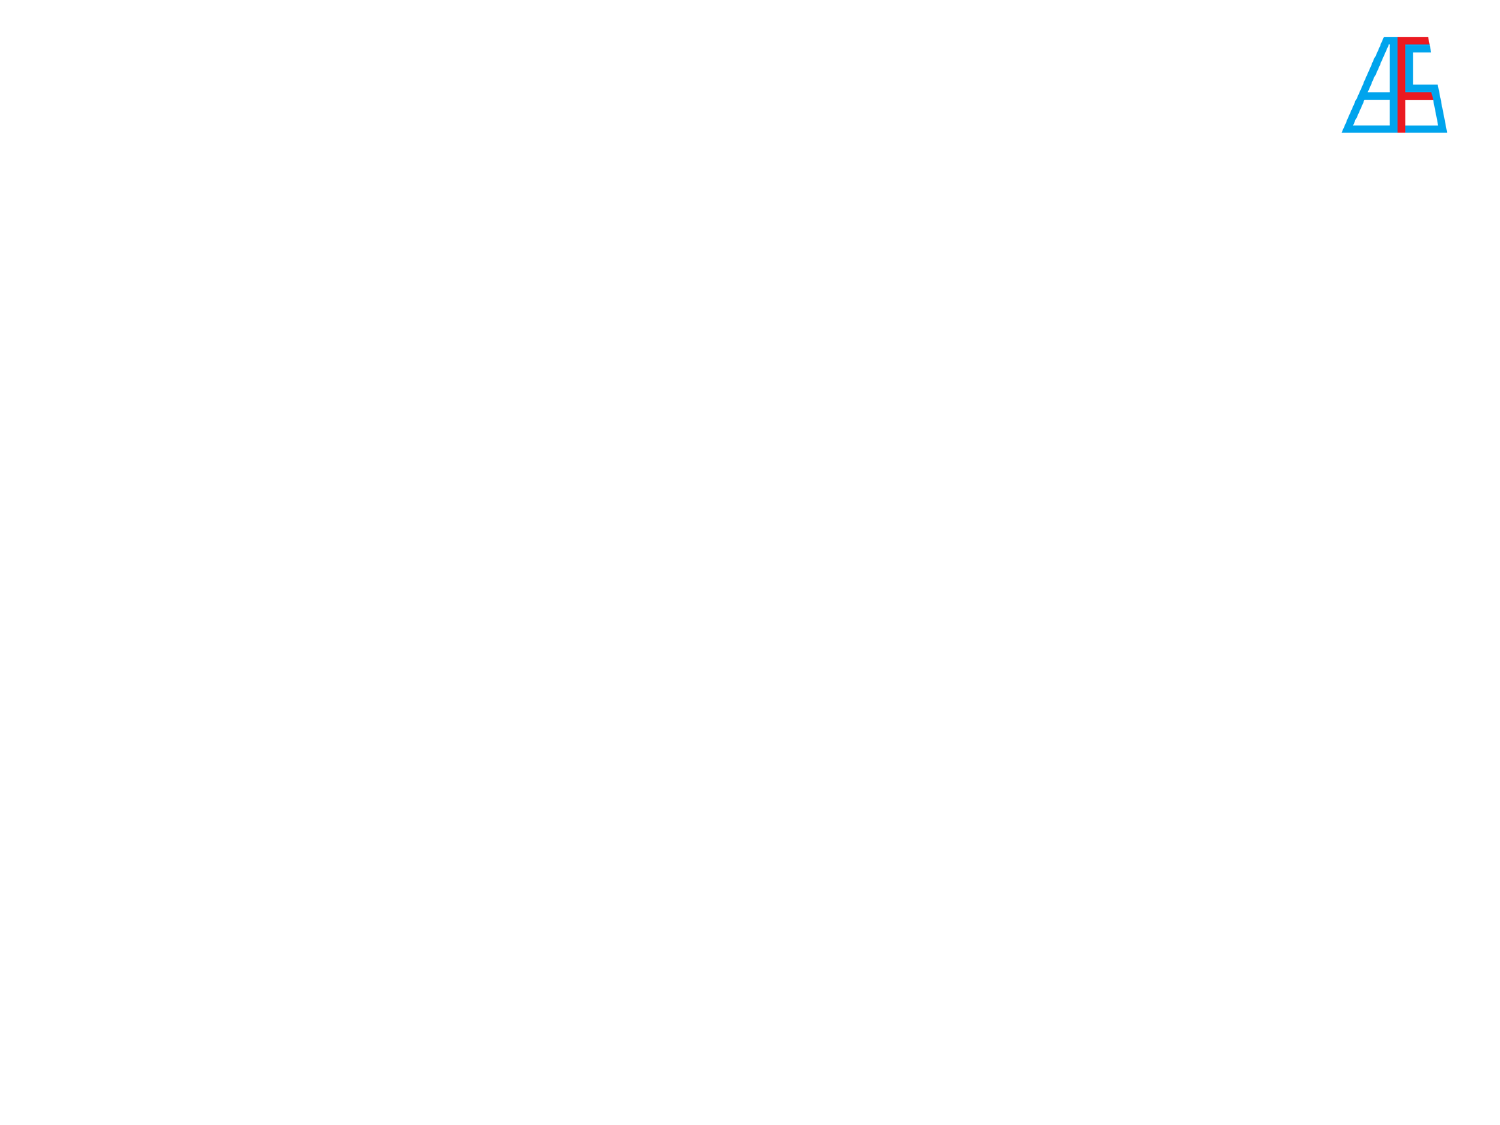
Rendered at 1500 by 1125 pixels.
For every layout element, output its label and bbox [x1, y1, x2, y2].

picture [1338, 25, 1450, 158]
